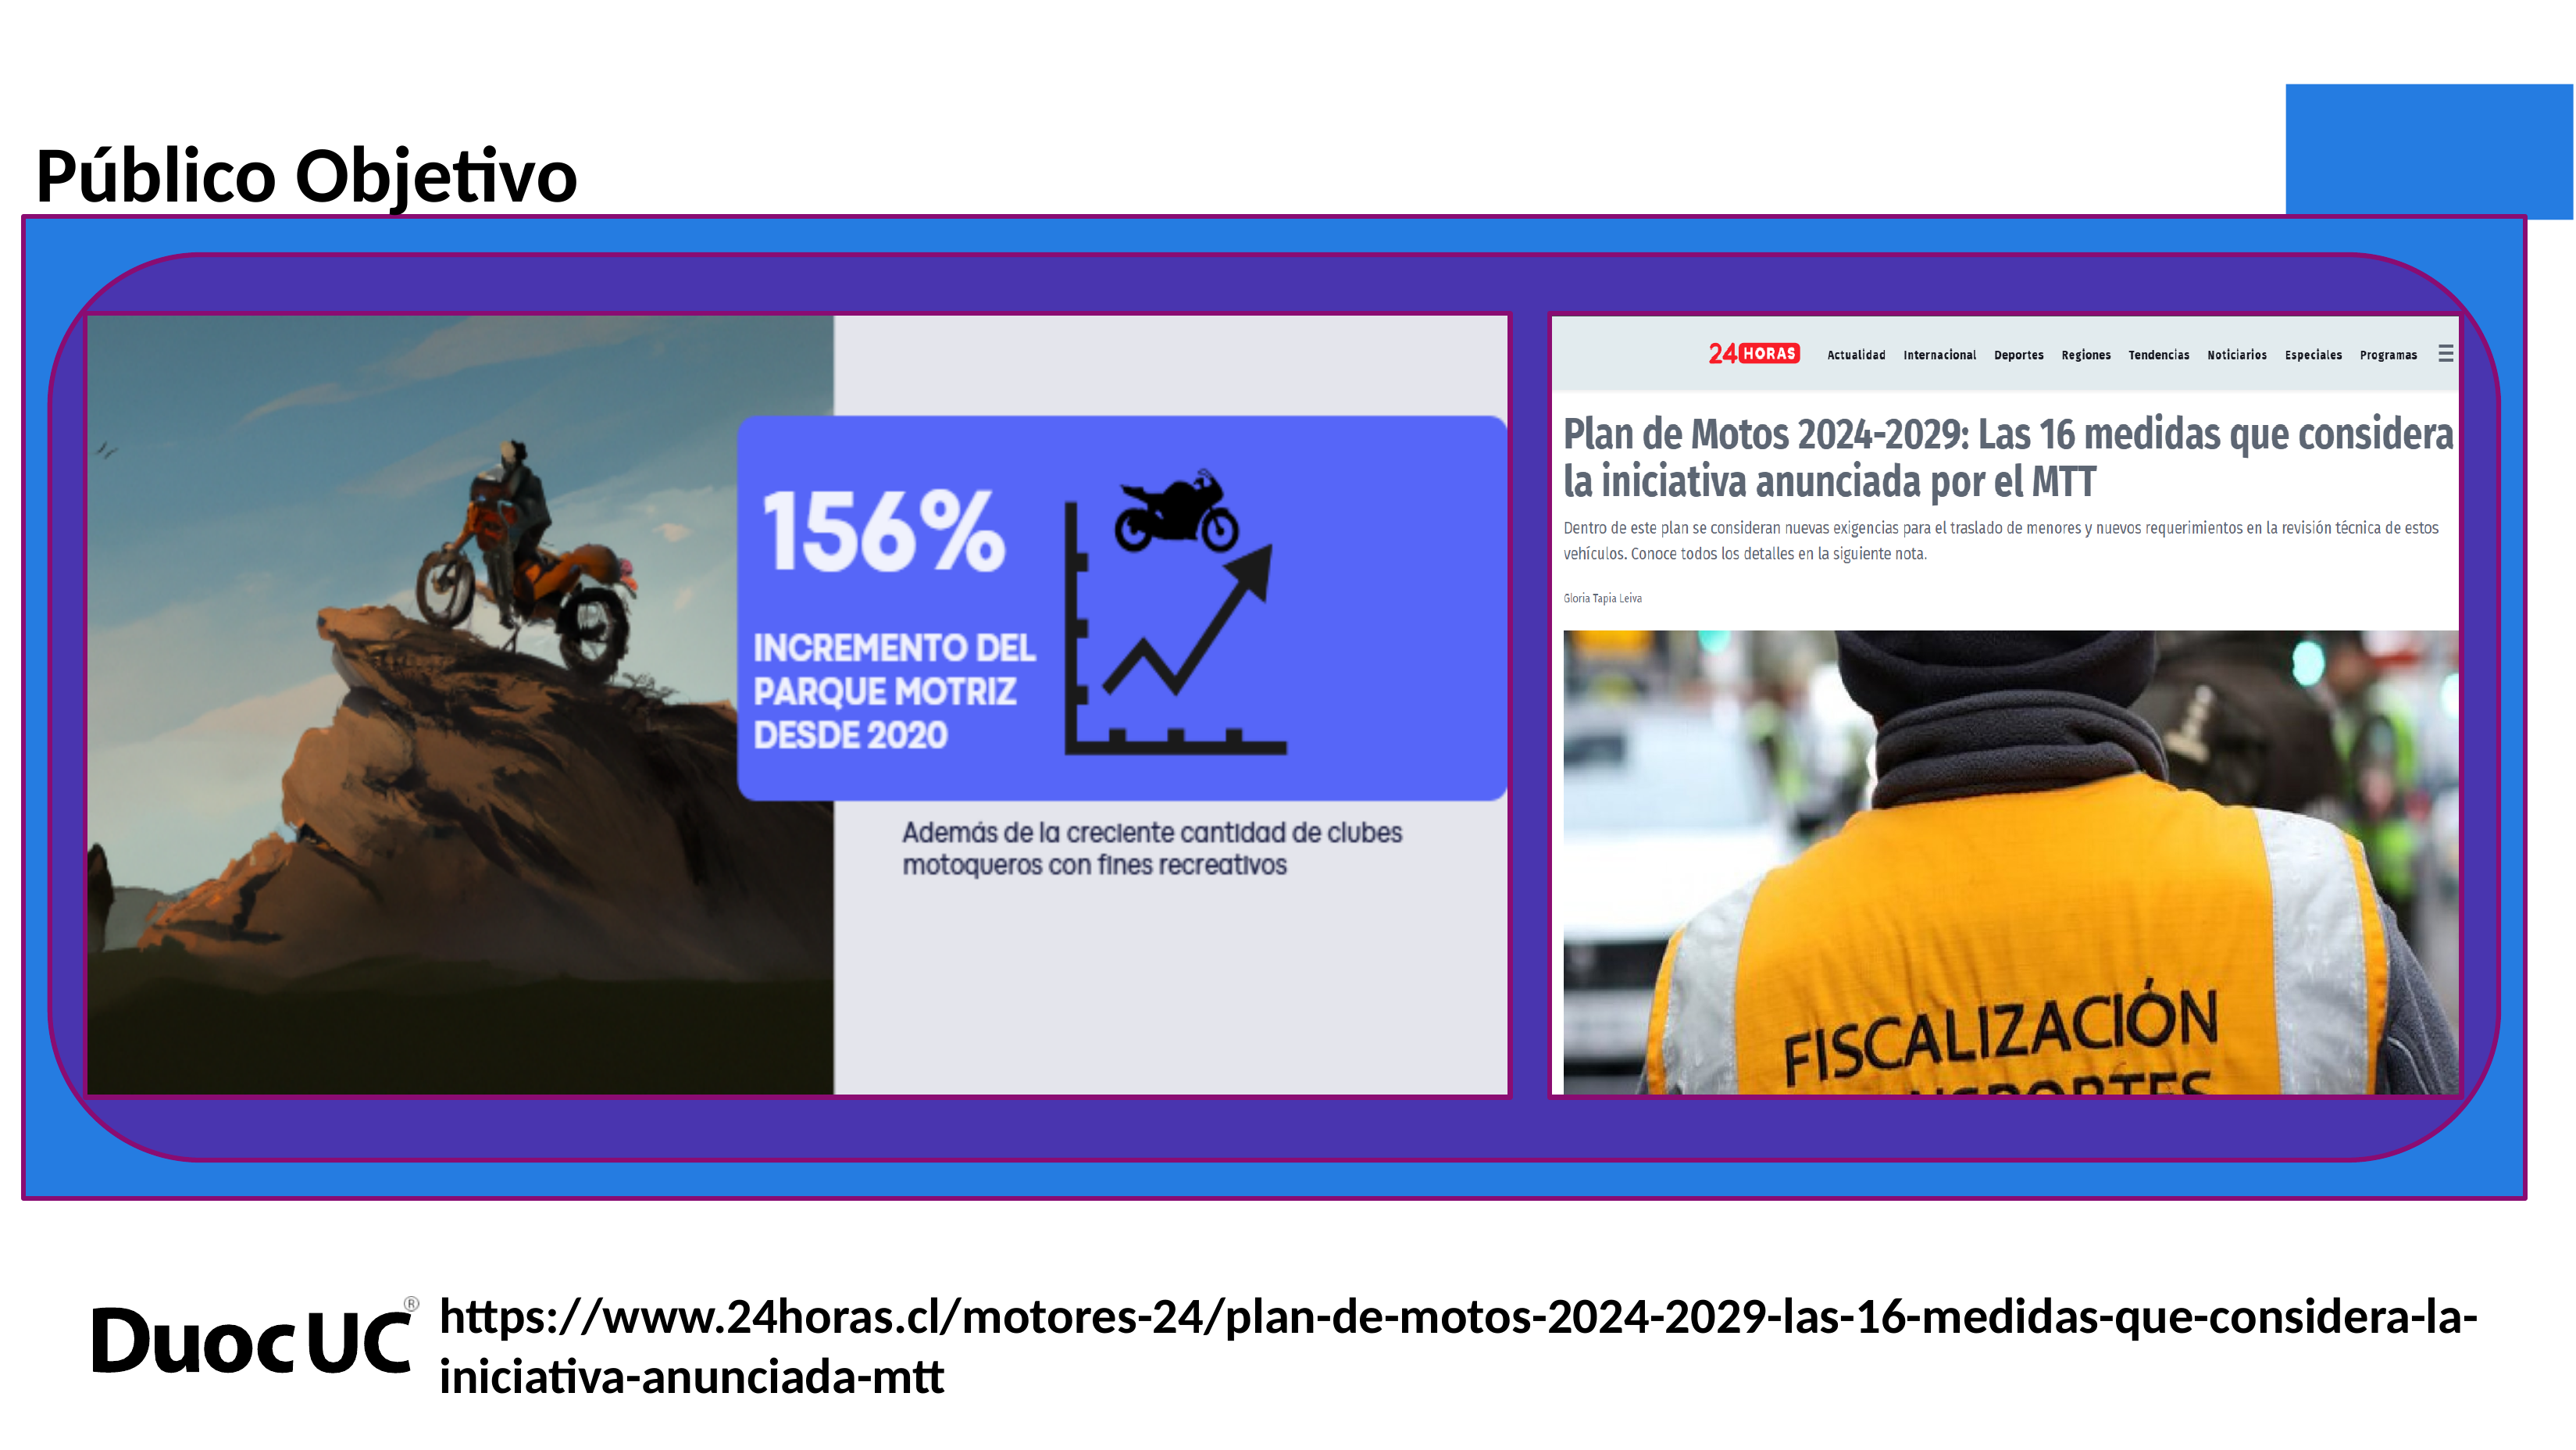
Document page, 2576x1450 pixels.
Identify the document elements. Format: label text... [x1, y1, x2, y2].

picture [404, 1296, 419, 1312]
picture [87, 315, 1508, 1316]
text_box Público Objetivo [23, 95, 2110, 230]
list https://www.24horas.cl/motores-24/plan-de-motos-2024-2029-las-16-medidas-que-considera-la-iniciativa-anunciada-mtt [439, 1282, 2546, 1450]
text_box [23, 216, 2525, 1199]
picture [1551, 315, 2460, 1095]
text_box [49, 254, 2499, 1161]
